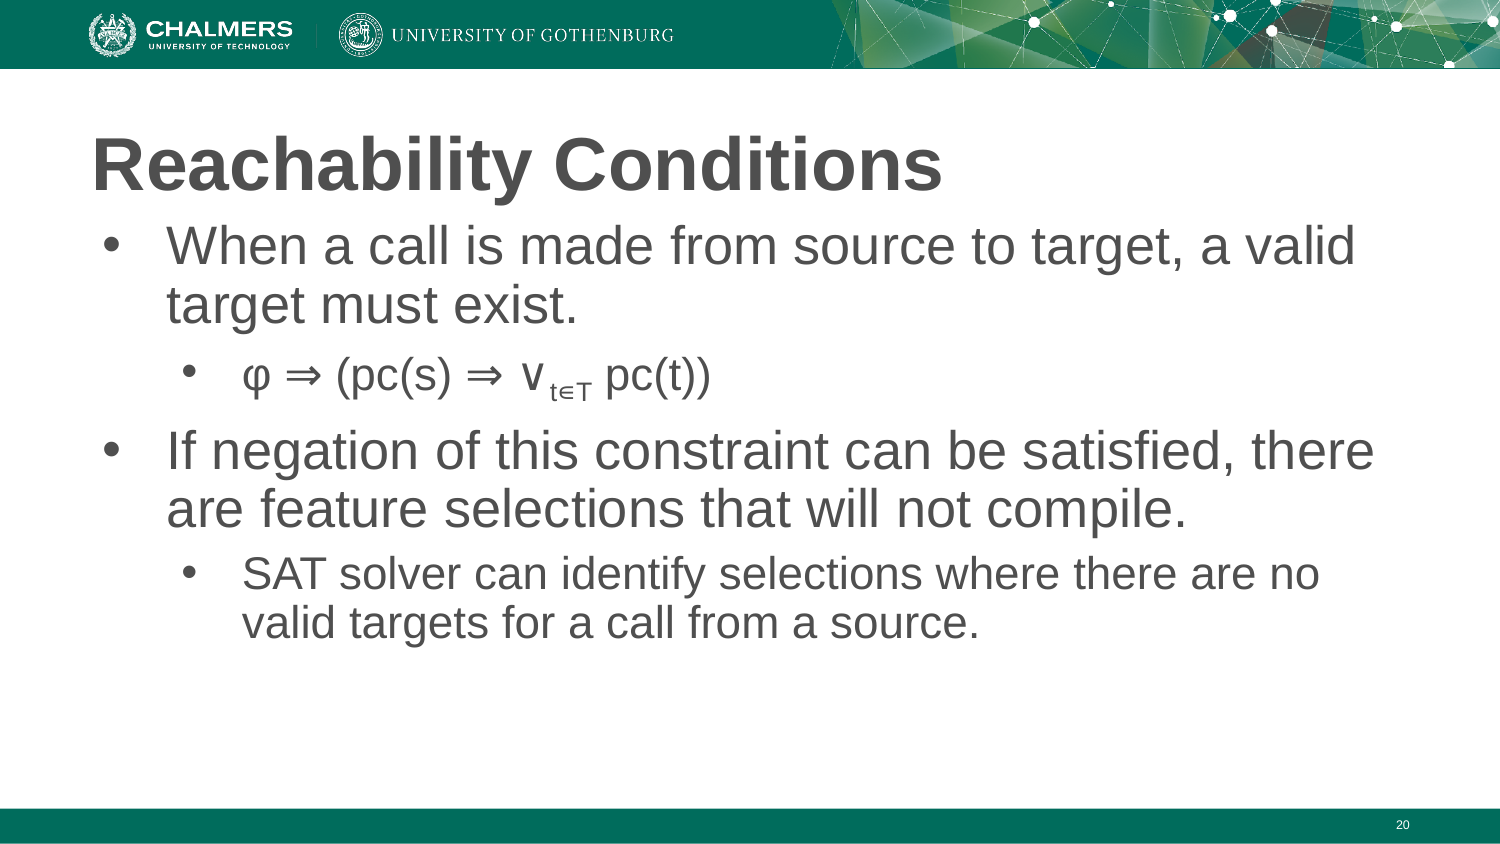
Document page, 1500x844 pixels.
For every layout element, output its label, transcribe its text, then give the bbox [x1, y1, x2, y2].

title Reachability Conditions [76, 100, 1425, 210]
list When a call is made from source to target, a valid target must exist. φ ⇒ (pc(s) ⇒ ∨t∊T pc(t)) If negation of this constraint can be satisfied, there are feature selections that will not compile. SAT solver can identify selections where there are no valid targets for a call from a source. [76, 210, 1425, 782]
picture [64, 0, 696, 85]
picture [759, 0, 1500, 68]
slide_number ‹#› [1074, 809, 1425, 844]
